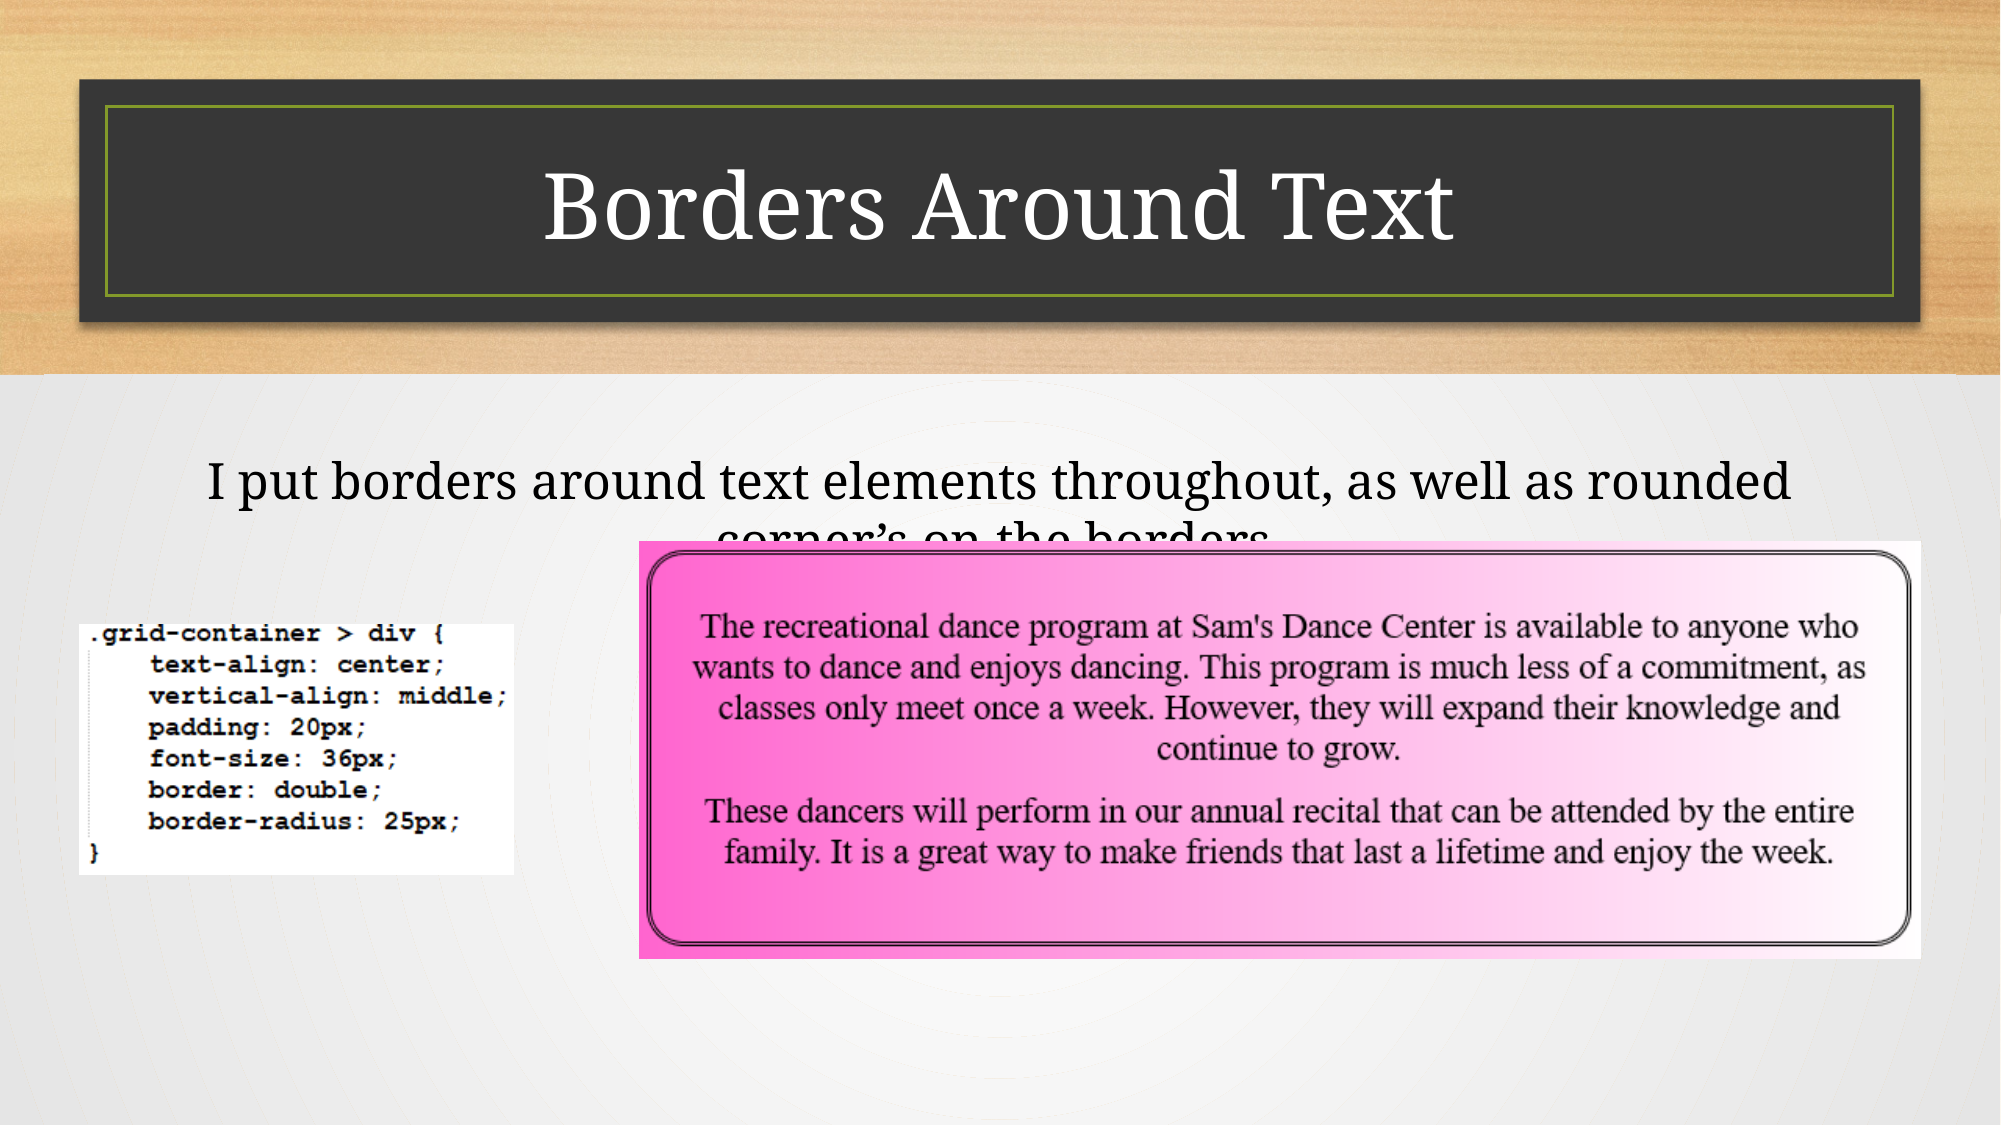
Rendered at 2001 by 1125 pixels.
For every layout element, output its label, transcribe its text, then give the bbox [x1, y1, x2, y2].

text_box [0, 374, 2000, 1125]
text_box I put borders around text elements throughout, as well as rounded corner’s on the borders. [106, 442, 1894, 578]
text_box [0, 0, 2000, 374]
picture [79, 624, 515, 876]
picture [638, 541, 1921, 959]
text_box [78, 78, 1922, 323]
text_box [106, 106, 1894, 296]
